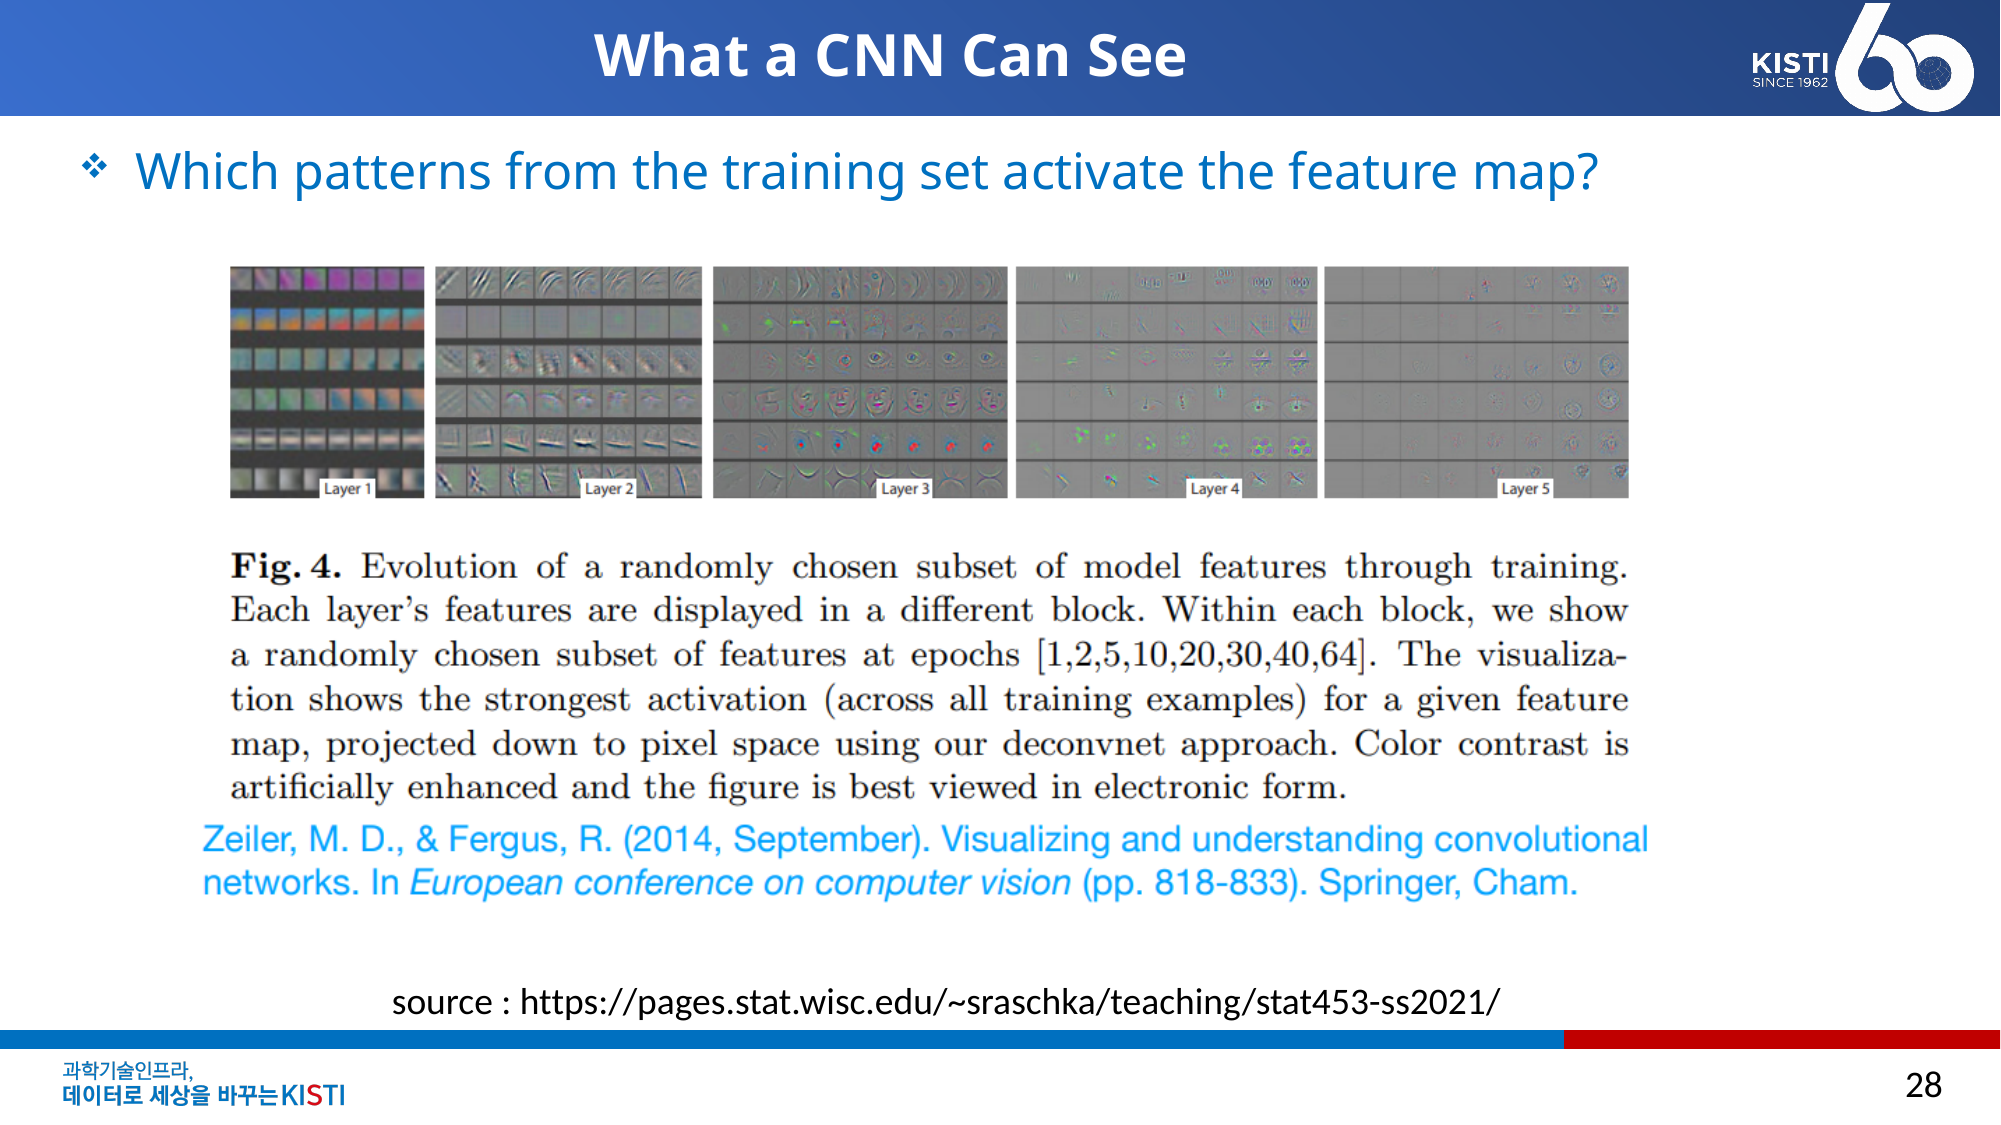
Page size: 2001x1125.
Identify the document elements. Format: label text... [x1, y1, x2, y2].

list Which patterns from the training set activate the feature map? [63, 138, 1958, 983]
picture [1753, 3, 1974, 112]
picture [63, 1061, 344, 1106]
title What a CNN Can See [63, 0, 1720, 116]
text_box source : https://pages.stat.wisc.edu/~sraschka/teaching/stat453-ss2021/ [377, 970, 1645, 1030]
slide_number 28 [1605, 1053, 1958, 1113]
picture [176, 250, 1668, 926]
